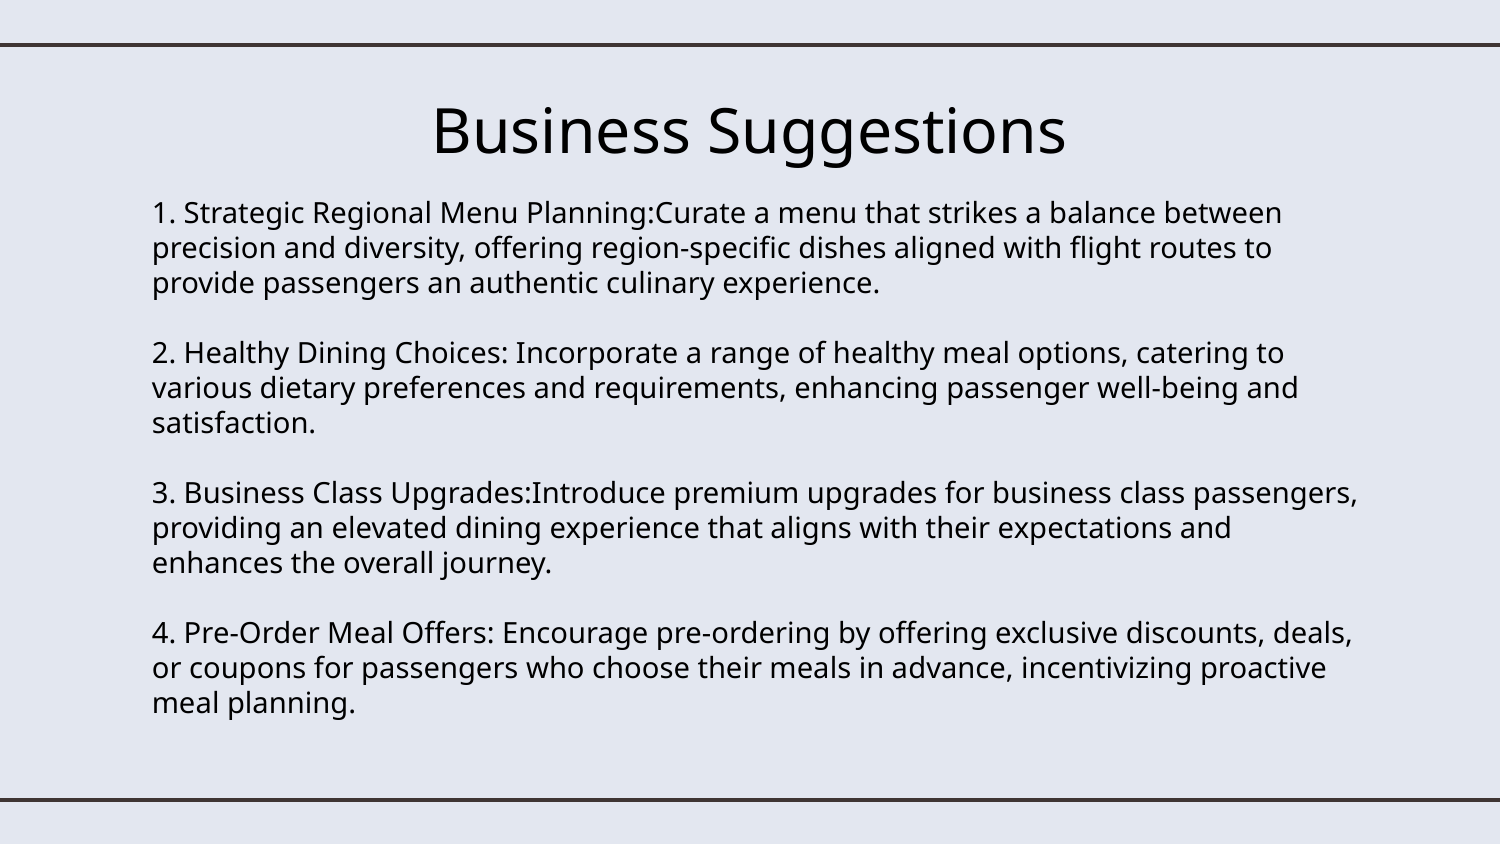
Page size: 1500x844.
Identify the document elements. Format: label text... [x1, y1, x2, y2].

title Business Suggestions [222, 76, 1278, 171]
text_box 1. Strategic Regional Menu Planning:Curate a menu that strikes a balance between precision and diversity, offering region-specific dishes aligned with flight routes to provide passengers an authentic culinary experience. 2. Healthy Dining Choices: Incorporate a range of healthy meal options, catering to various dietary preferences and requirements, enhancing passenger well-being and satisfaction. 3. Business Class Upgrades:Introduce premium upgrades for business class passengers, providing an elevated dining experience that aligns with their expectations and enhances the overall journey. 4. Pre-Order Meal Offers: Encourage pre-ordering by offering exclusive discounts, deals, or coupons for passengers who choose their meals in advance, incentivizing proactive meal planning. [136, 179, 1382, 649]
